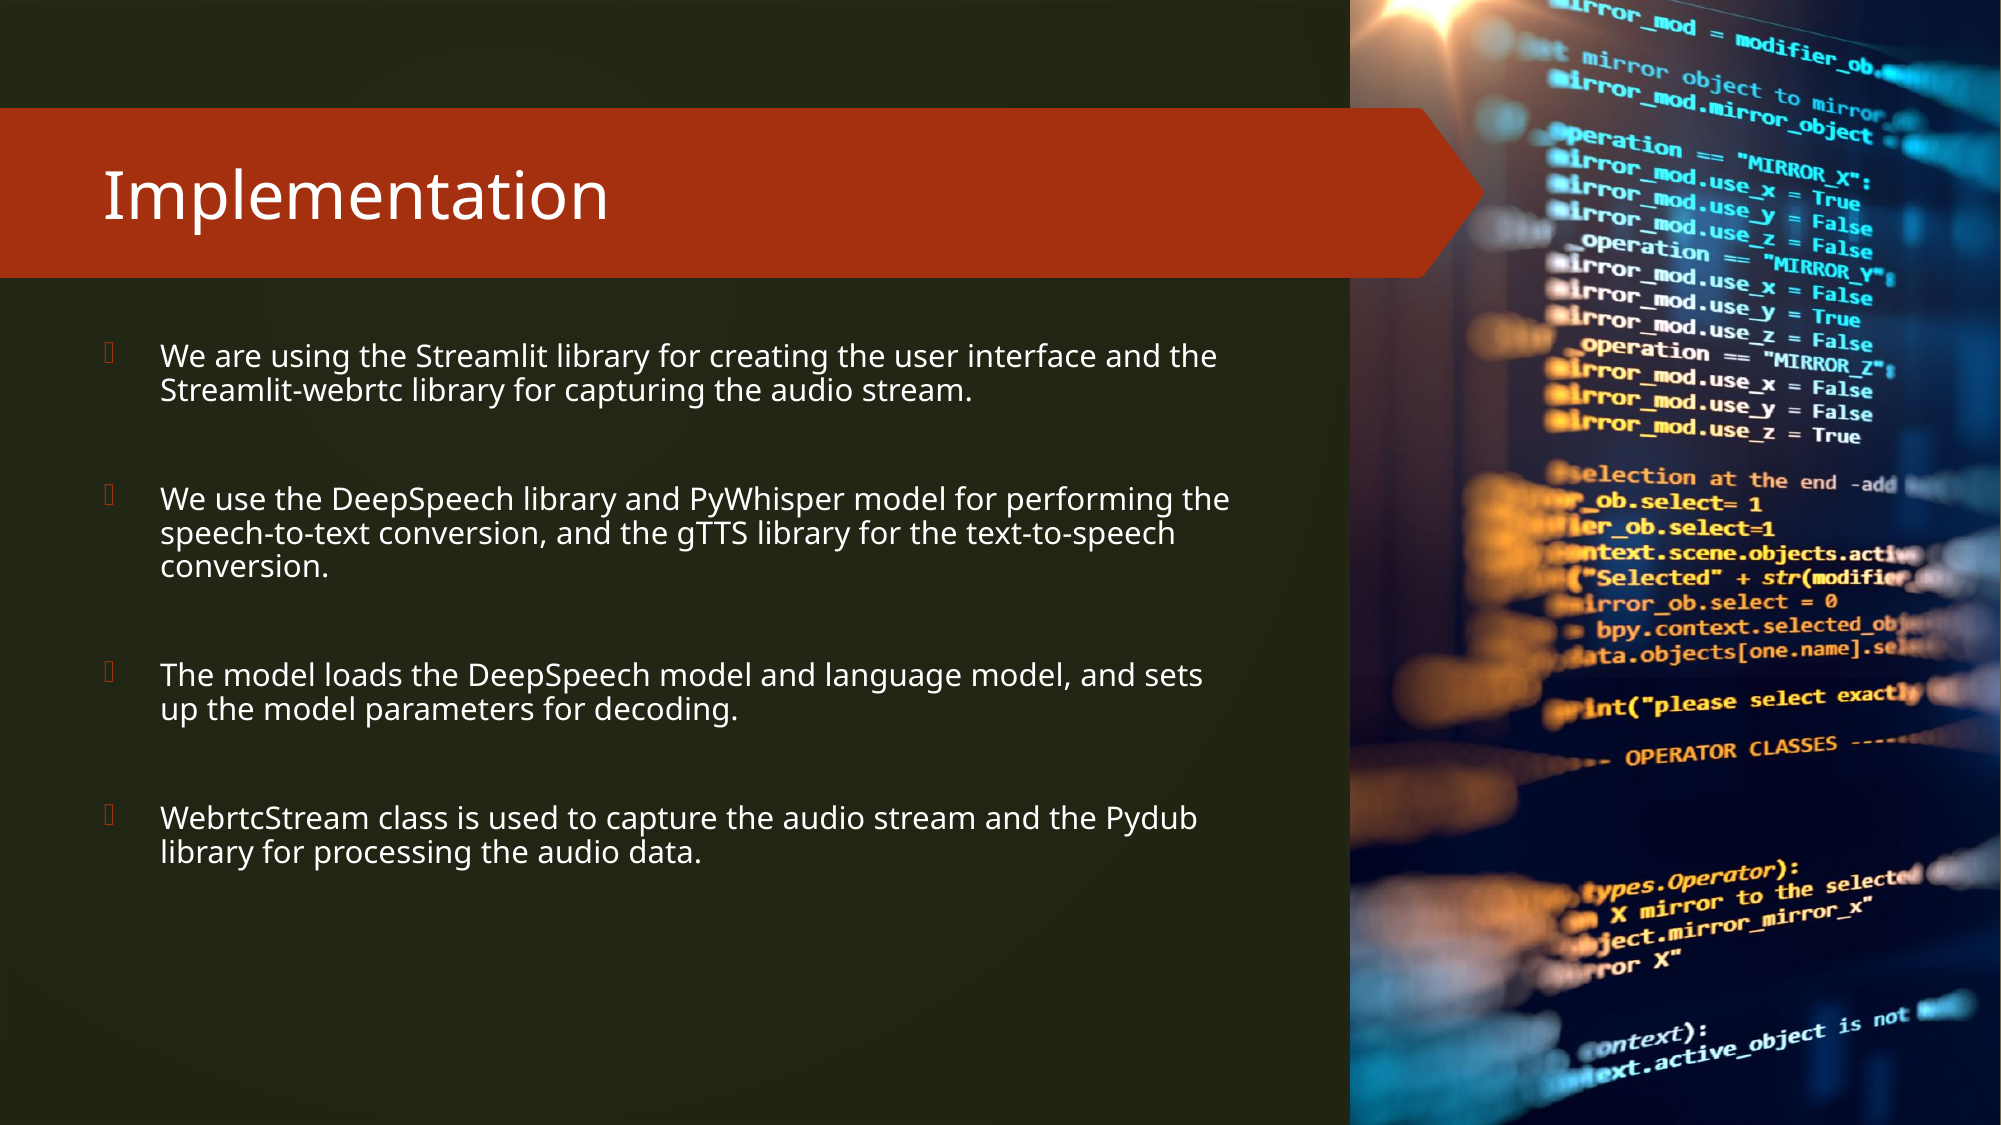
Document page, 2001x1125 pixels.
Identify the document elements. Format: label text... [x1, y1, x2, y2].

text_box [0, 108, 1344, 278]
list We are using the Streamlit library for creating the user interface and the Streamlit-webrtc library for capturing the audio stream. We use the DeepSpeech library and PyWhisper model for performing the speech-to-text conversion, and the gTTS library for the text-to-speech conversion. The model loads the DeepSpeech model and language model, and sets up the model parameters for decoding. WebrtcStream class is used to capture the audio stream and the Pydub library for processing the audio data. [88, 333, 1262, 970]
picture [1349, 0, 2000, 1125]
text_box [0, 0, 1349, 108]
title Implementation [88, 129, 1262, 257]
text_box [0, 278, 1344, 1125]
picture [1885, 69, 1901, 78]
